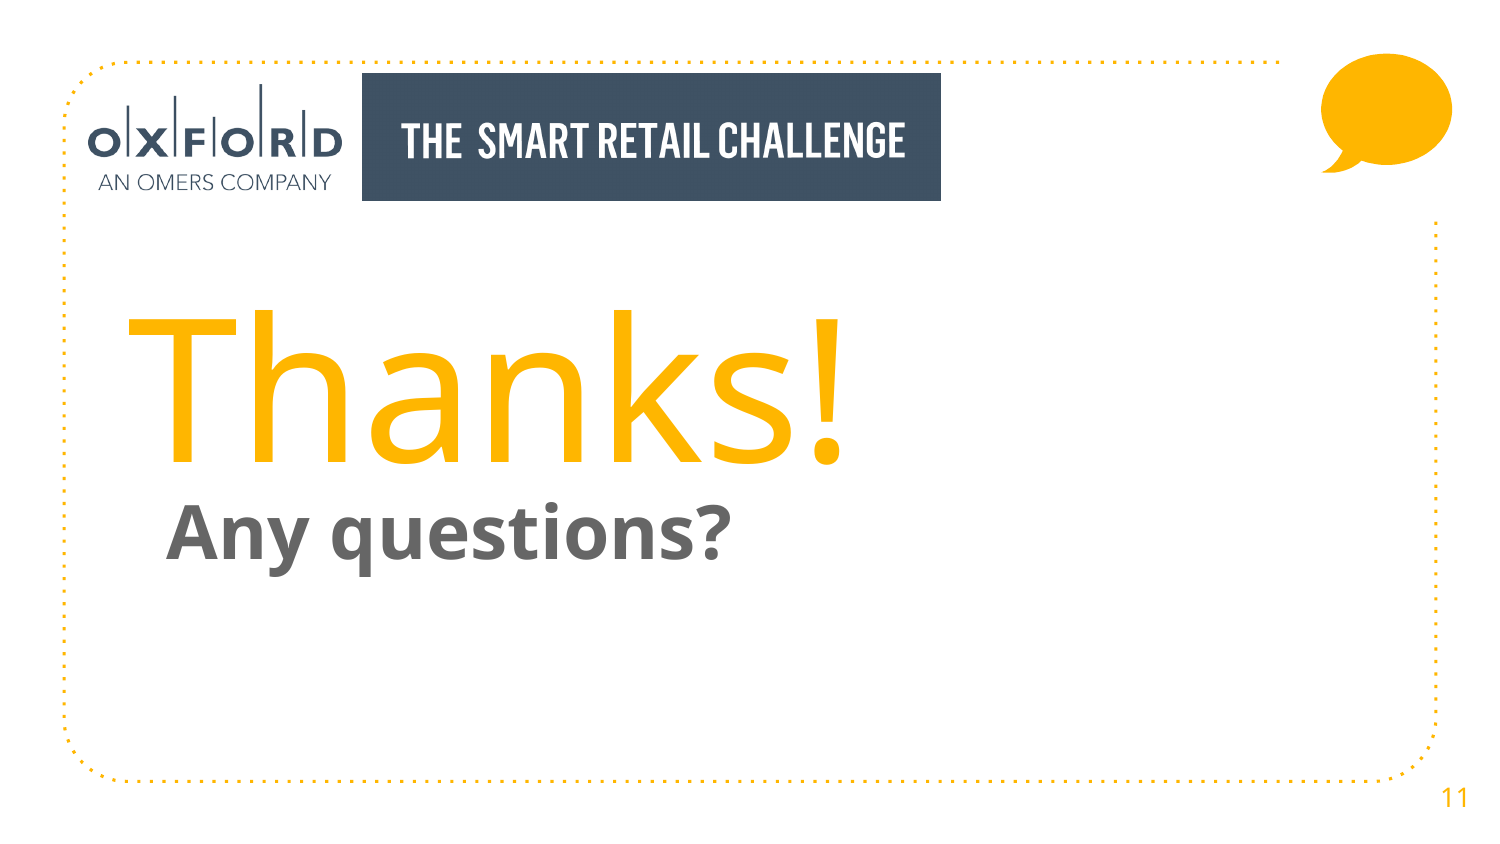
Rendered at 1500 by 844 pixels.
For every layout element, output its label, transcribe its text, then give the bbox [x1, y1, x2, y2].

picture [71, 73, 941, 201]
title Thanks! [112, 247, 1195, 438]
subtitle Any questions? [112, 469, 1195, 786]
slide_number ‹#› [1411, 753, 1500, 844]
text_box [1321, 53, 1453, 173]
